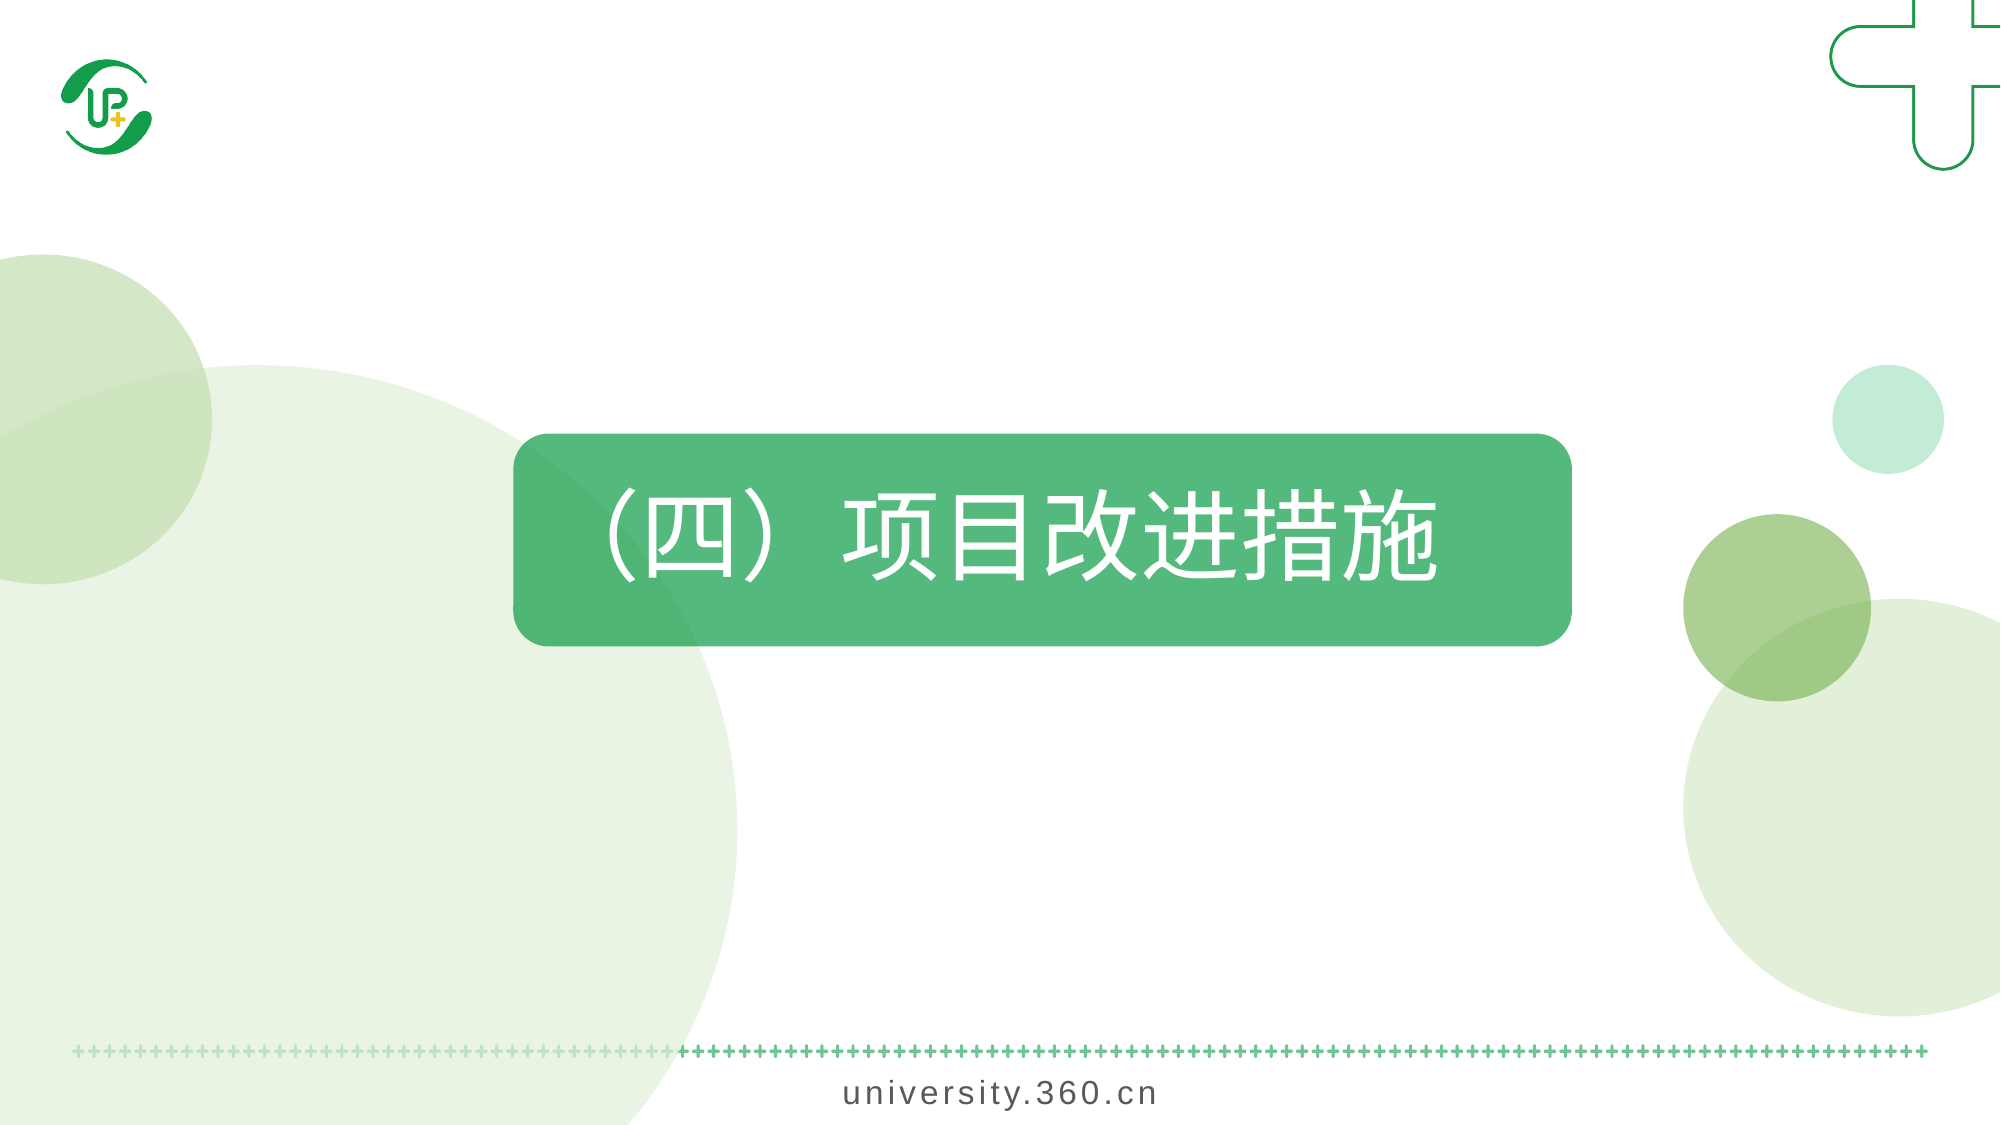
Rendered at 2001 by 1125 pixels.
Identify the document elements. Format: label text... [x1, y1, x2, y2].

text_box [1832, 364, 1945, 474]
text_box [0, 365, 738, 1125]
text_box [0, 254, 213, 585]
picture [61, 59, 152, 155]
picture [676, 1044, 1928, 1058]
text_box （四）项目改进措施 [540, 473, 1711, 650]
picture [1825, 0, 2001, 175]
text_box [1683, 598, 2000, 1017]
text_box [513, 433, 1572, 646]
text_box [1693, 514, 1872, 702]
